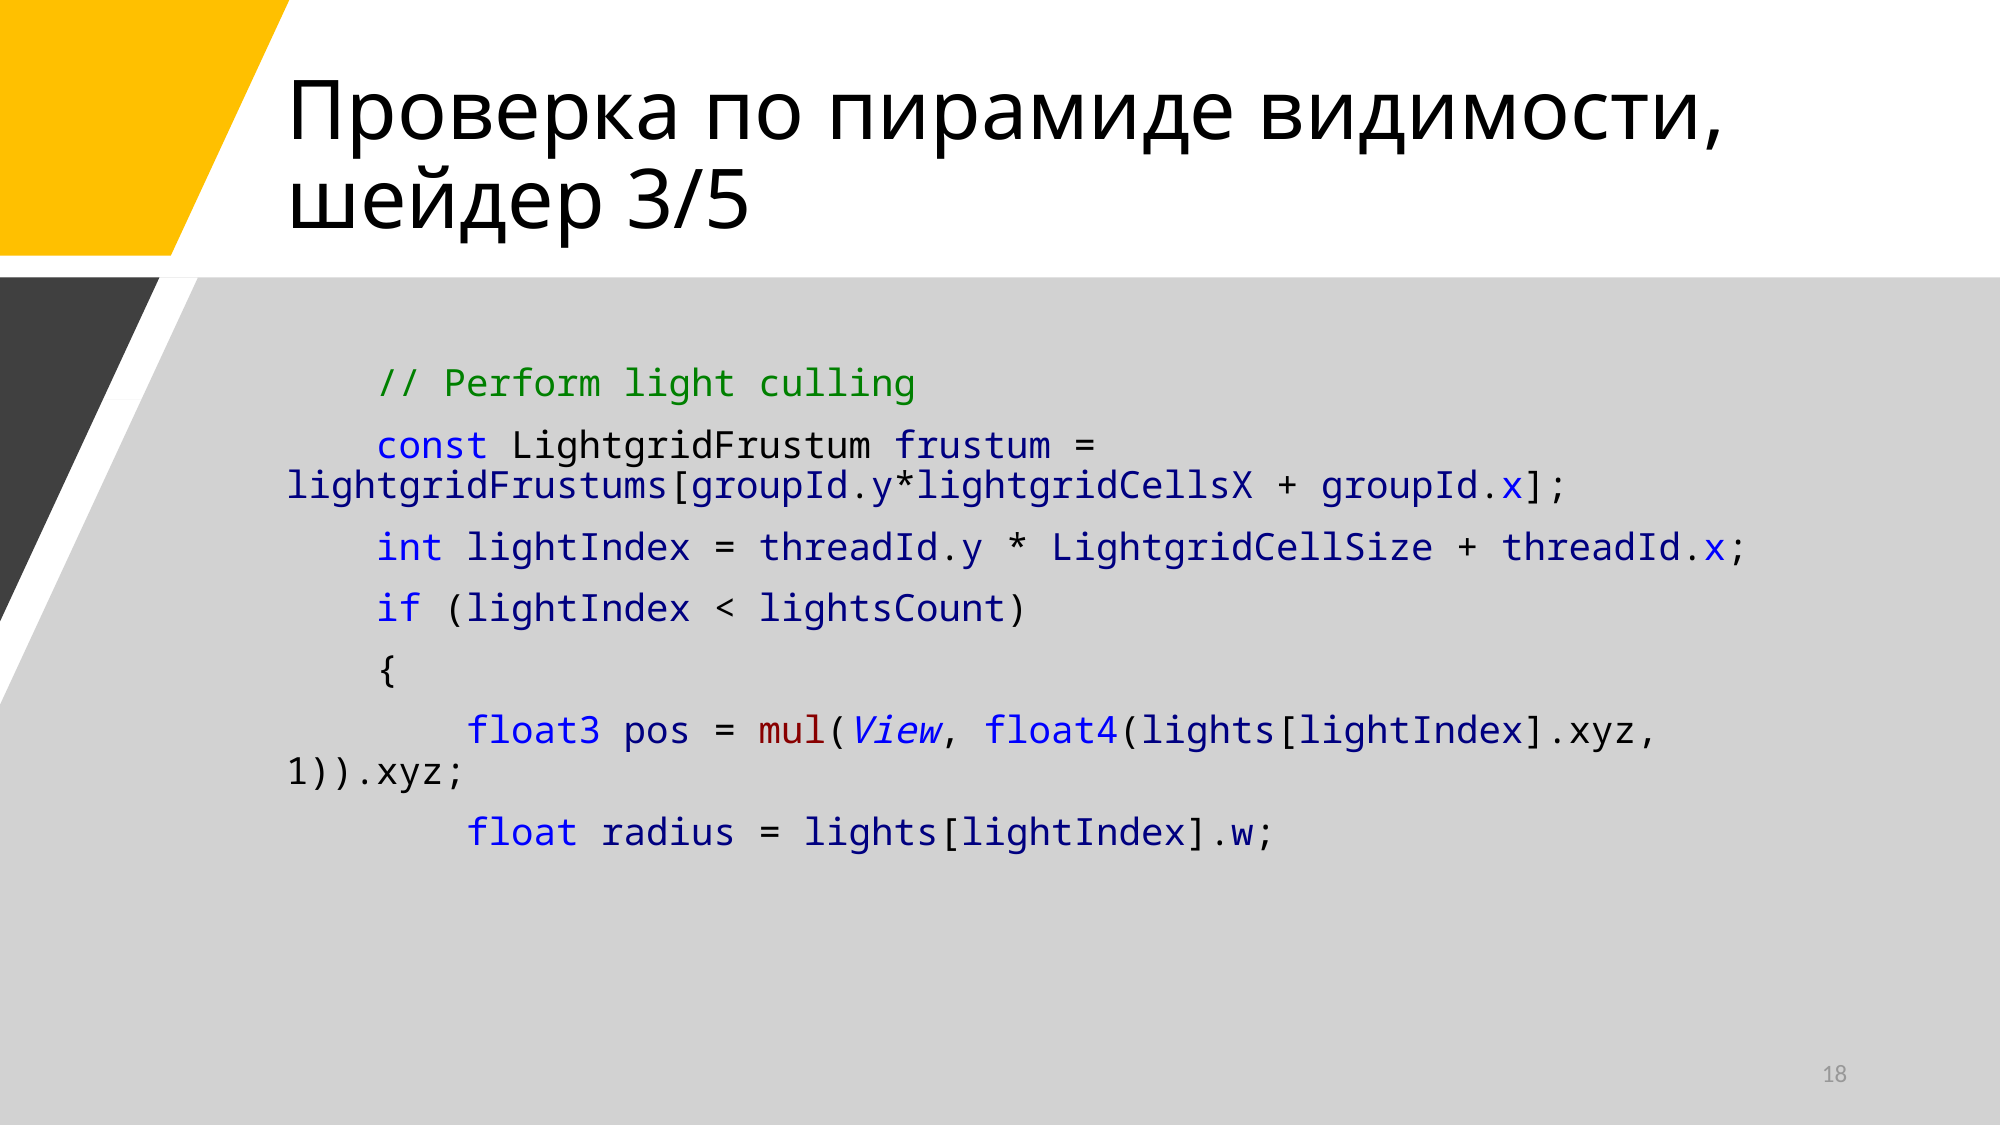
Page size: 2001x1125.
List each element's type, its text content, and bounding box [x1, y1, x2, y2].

text_box [0, 0, 291, 257]
title Проверка по пирамиде видимости, шейдер 3/5 [271, 60, 1808, 255]
text_box [0, 276, 2000, 1125]
text_box [0, 276, 162, 622]
list // Perform light culling const LightgridFrustum frustum = lightgridFrustums[groupId.y*lightgridCellsX + groupId.x]; int lightIndex = threadId.y * LightgridCellSize + threadId.x; if (lightIndex < lightsCount) { float3 pos = mul(View, float4(lights[lightIndex].xyz, 1)).xyz; float radius = lights[lightIndex].w; [271, 356, 1808, 1020]
slide_number 18 [1412, 1042, 1863, 1103]
